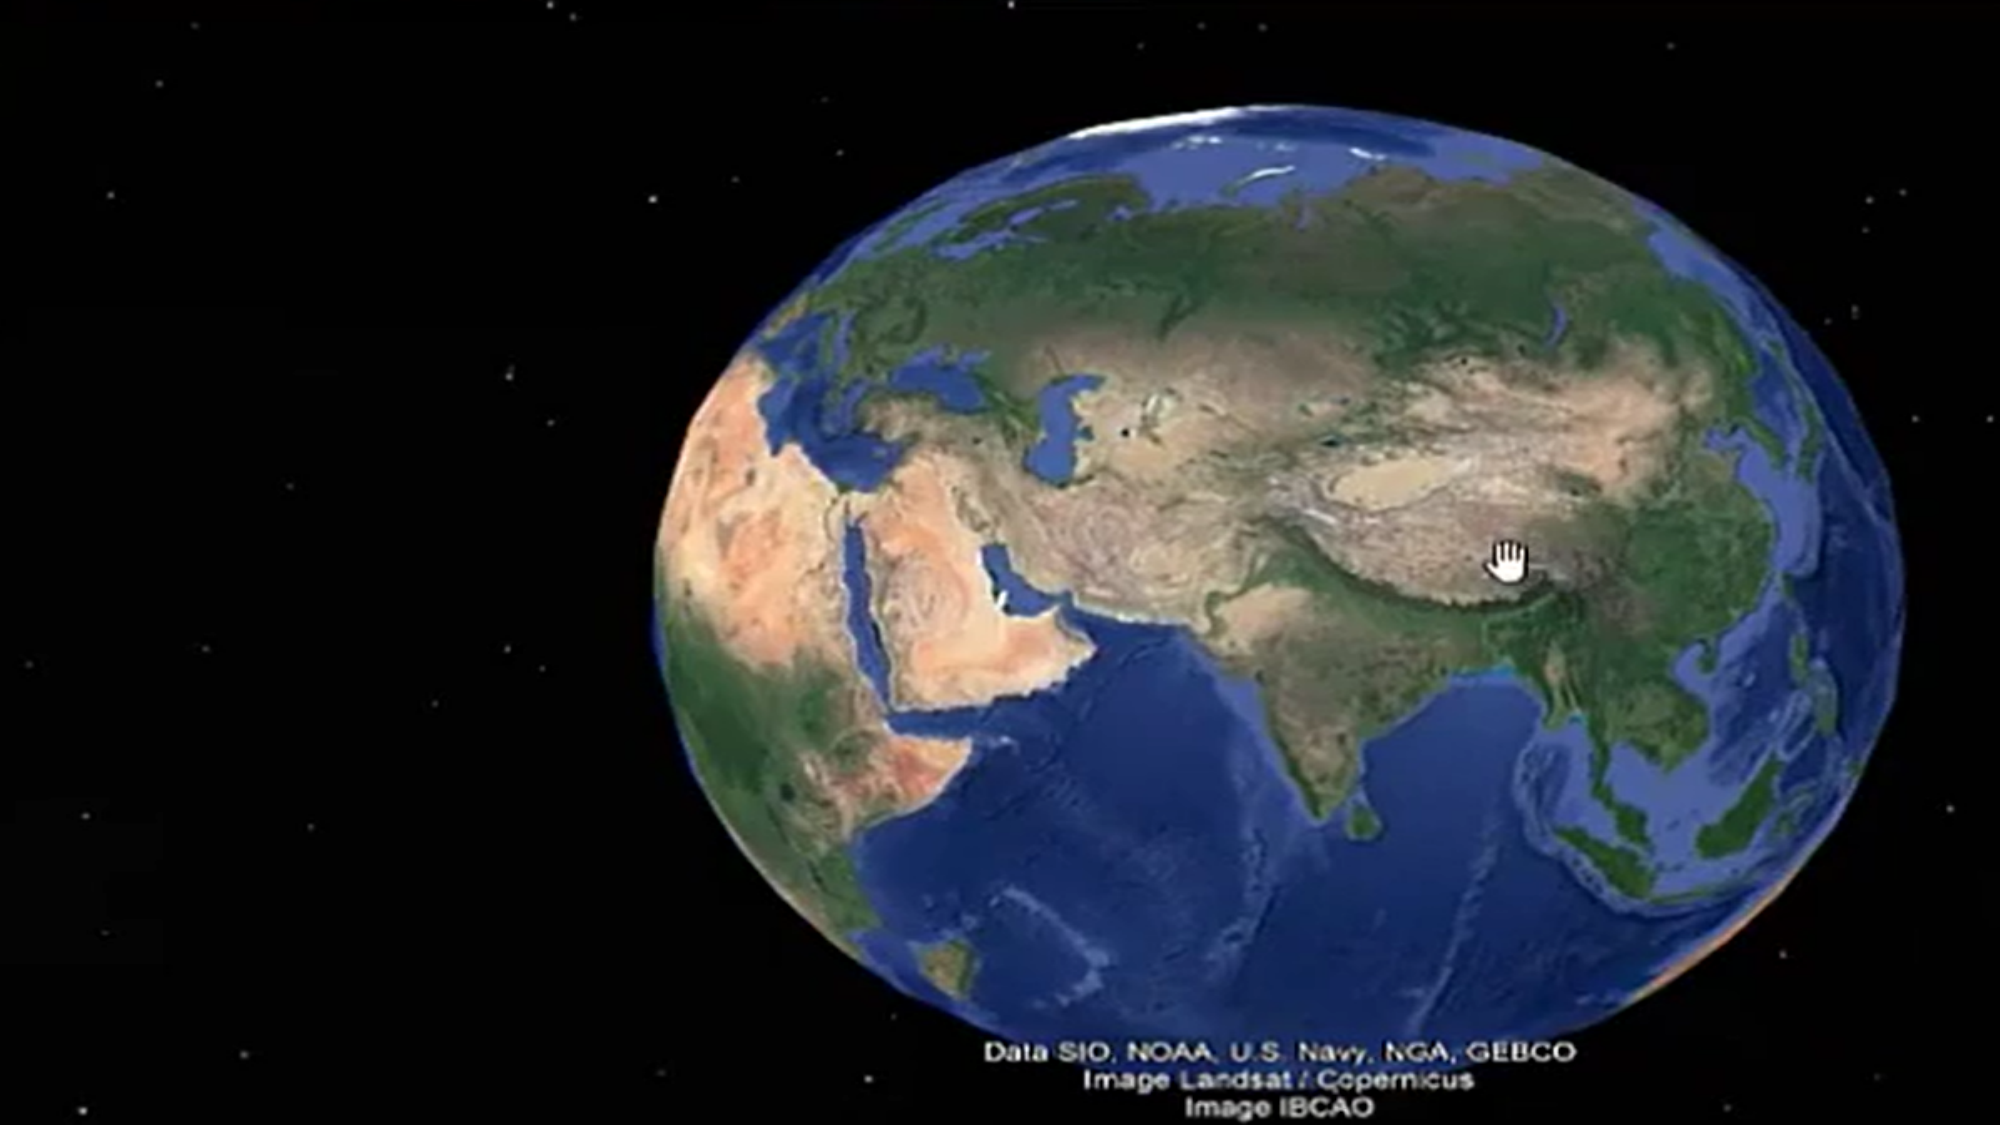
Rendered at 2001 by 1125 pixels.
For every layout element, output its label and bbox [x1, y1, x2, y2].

list [0, 0, 2000, 1125]
